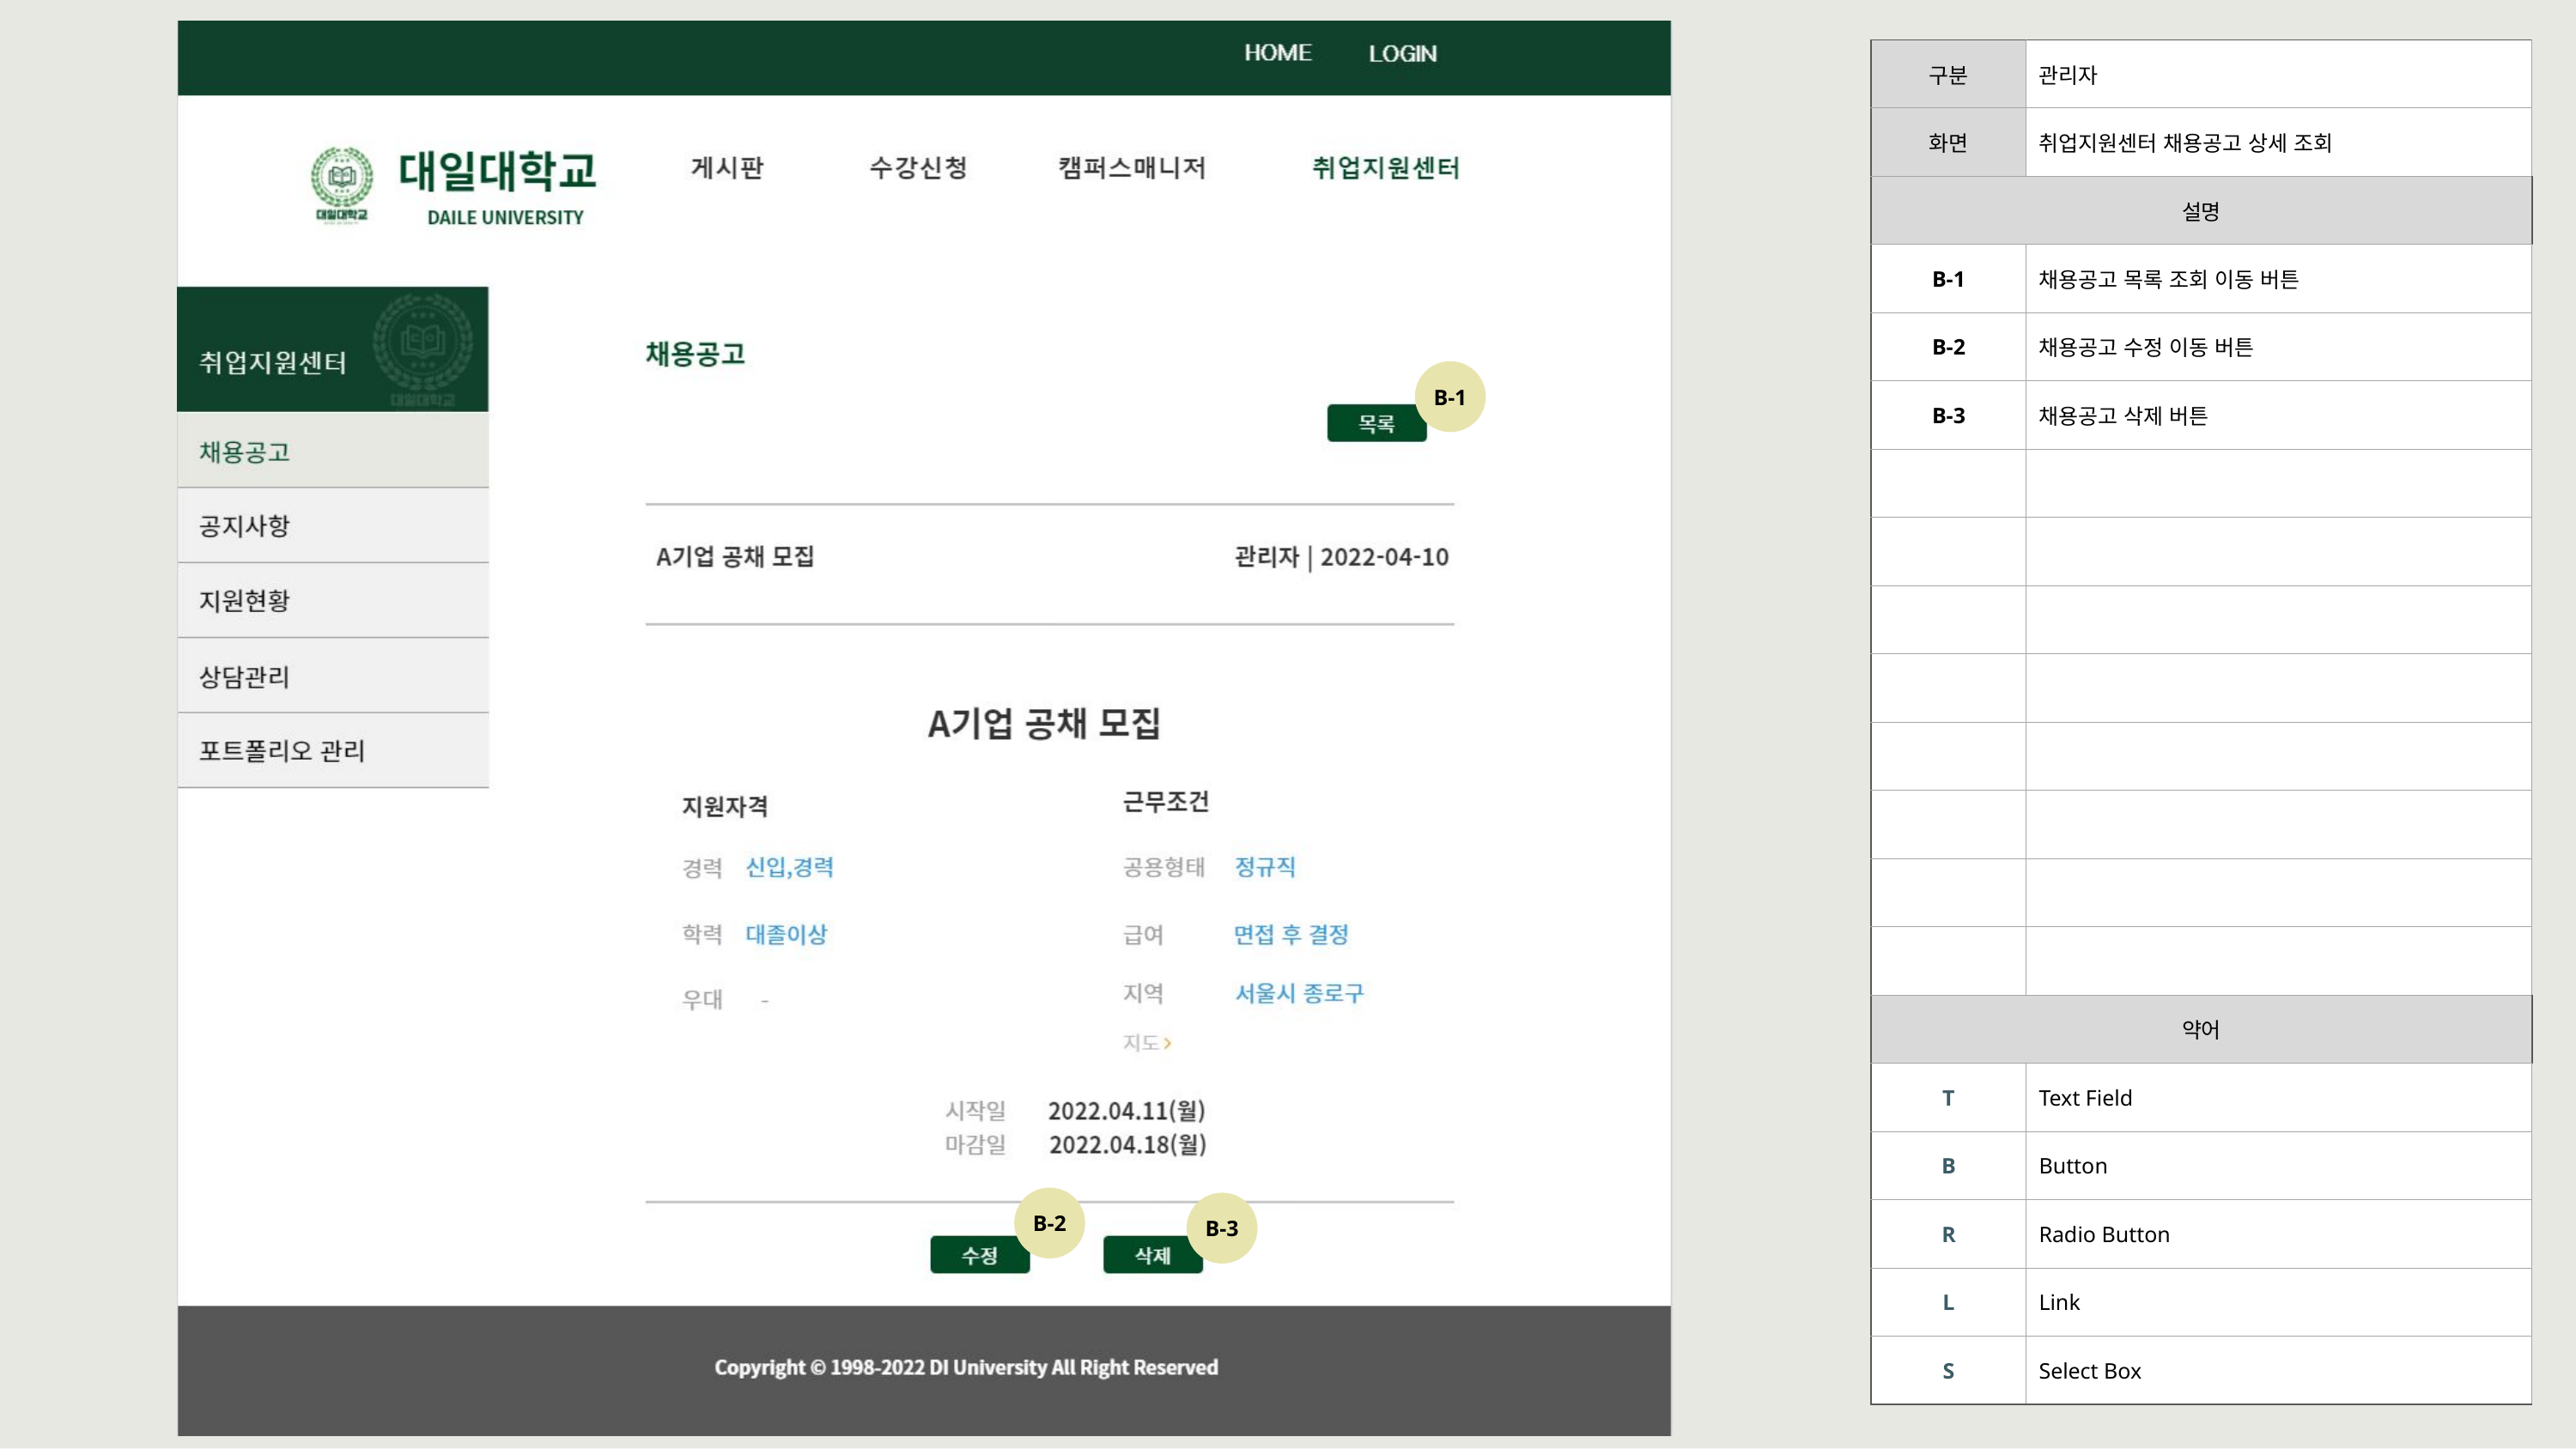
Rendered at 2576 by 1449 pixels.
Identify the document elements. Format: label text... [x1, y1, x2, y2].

table_cell [2026, 723, 2531, 790]
table_cell [1872, 518, 2026, 585]
table_cell 채용공고 수정 이동 버튼 [2026, 313, 2531, 380]
table_cell [1872, 927, 2026, 995]
table_cell [1872, 586, 2026, 653]
table_cell Radio Button [2026, 1200, 2531, 1268]
table_cell 채용공고 목록 조회 이동 버튼 [2026, 245, 2531, 312]
table_cell 화면 [1872, 108, 2026, 176]
table_cell B [1872, 1132, 2026, 1199]
table_cell 채용공고 삭제 버튼 [2026, 381, 2531, 449]
table_cell B-1 [1872, 245, 2026, 312]
table_cell S [1872, 1337, 2026, 1404]
table_header 관리자 [2026, 40, 2531, 107]
table_cell [2026, 450, 2531, 517]
picture [177, 21, 1674, 1436]
table_cell [2026, 859, 2531, 926]
table_cell B-2 [1872, 313, 2026, 380]
table_cell 약어 [1872, 996, 2531, 1063]
table_cell [1872, 450, 2026, 517]
table_cell Link [2026, 1269, 2531, 1336]
table_cell [2026, 927, 2531, 995]
table_cell T [1872, 1064, 2026, 1131]
table_cell L [1872, 1269, 2026, 1336]
table_cell Select Box [2026, 1337, 2531, 1404]
table_cell 취업지원센터 채용공고 상세 조회 [2026, 108, 2531, 176]
table_cell Button [2026, 1132, 2531, 1199]
table_cell B-3 [1872, 381, 2026, 449]
table_cell [2026, 518, 2531, 585]
table_cell Text Field [2026, 1064, 2531, 1131]
table_cell [1872, 723, 2026, 790]
text_box [0, 0, 2576, 1449]
table_cell [2026, 654, 2531, 722]
table_cell [2026, 586, 2531, 653]
table_cell [1872, 654, 2026, 722]
table_cell [1872, 791, 2026, 858]
table_header 구분 [1872, 40, 2026, 107]
table_cell [1872, 859, 2026, 926]
table_cell 설명 [1872, 177, 2531, 244]
table_cell [2026, 791, 2531, 858]
table_cell R [1872, 1200, 2026, 1268]
